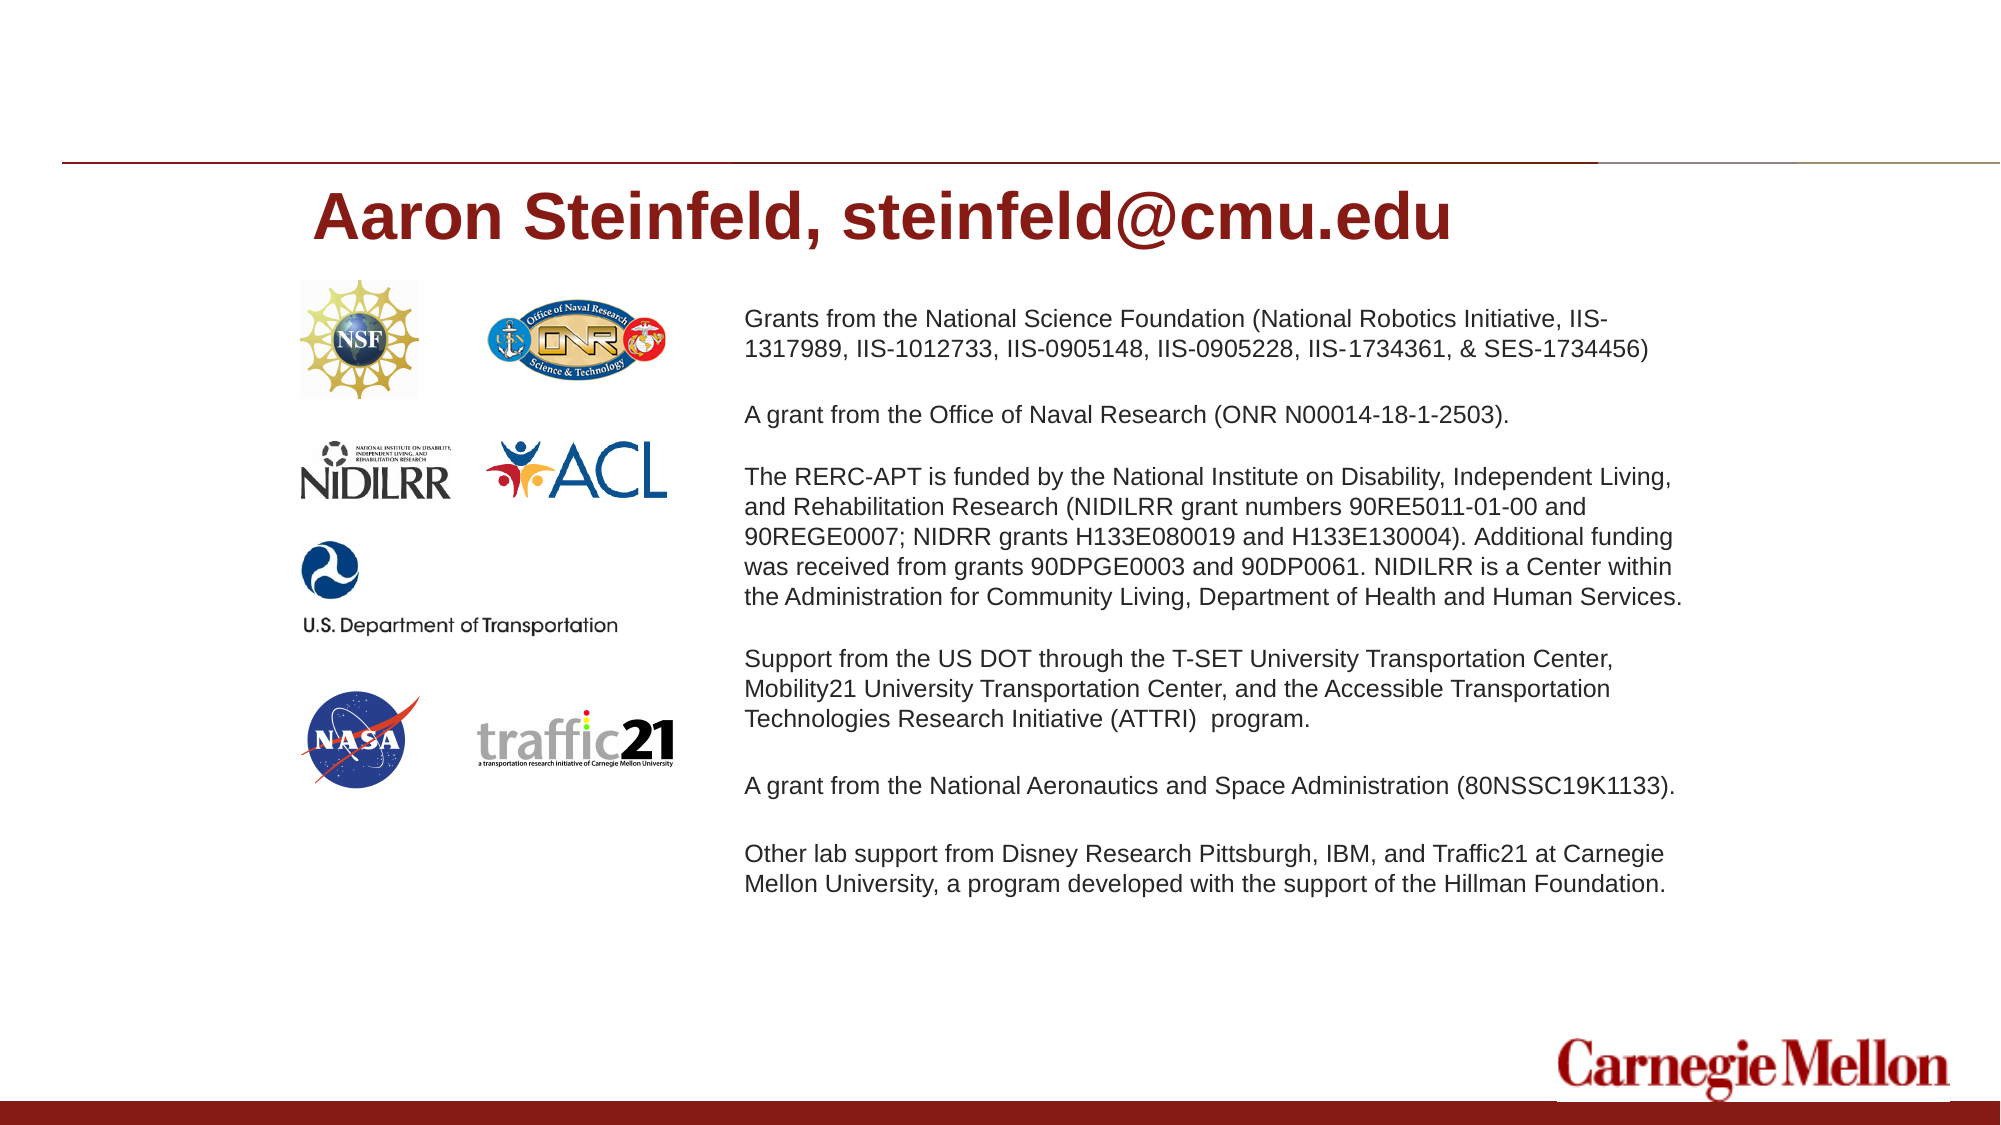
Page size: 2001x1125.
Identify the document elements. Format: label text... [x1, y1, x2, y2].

picture [485, 441, 667, 499]
picture [465, 706, 687, 771]
picture [301, 541, 639, 643]
title Aaron Steinfeld, steinfeld@cmu.edu [297, 149, 1713, 278]
picture [296, 685, 424, 792]
picture [301, 441, 451, 500]
picture [1557, 1038, 1950, 1102]
picture [299, 280, 419, 400]
picture [486, 298, 666, 381]
list Grants from the National Science Foundation (National Robotics Initiative, IIS-1317989, IIS-1012733, IIS-0905148, IIS-0905228, IIS-1734361, & SES-1734456) A grant from the Office of Naval Research (ONR N00014-18-1-2503). The RERC-APT is funded by the National Institute on Disability, Independent Living, and Rehabilitation Research (NIDILRR grant numbers 90RE5011-01-00 and 90REGE0007; NIDRR grants H133E080019 and H133E130004). Additional funding was received from grants 90DPGE0003 and 90DP0061. NIDILRR is a Center within the Administration for Community Living, Department of Health and Human Services. Support from the US DOT through the T-SET University Transportation Center, Mobility21 University Transportation Center, and the Accessible Transportation Technologies Research Initiative (ATTRI) program. A grant from the National Aeronautics and Space Administration (80NSSC19K1133). Other lab support from Disney Research Pittsburgh, IBM, and Traffic21 at Carnegie Mellon University, a program developed with the support of the Hillman Foundation. [729, 295, 1718, 946]
